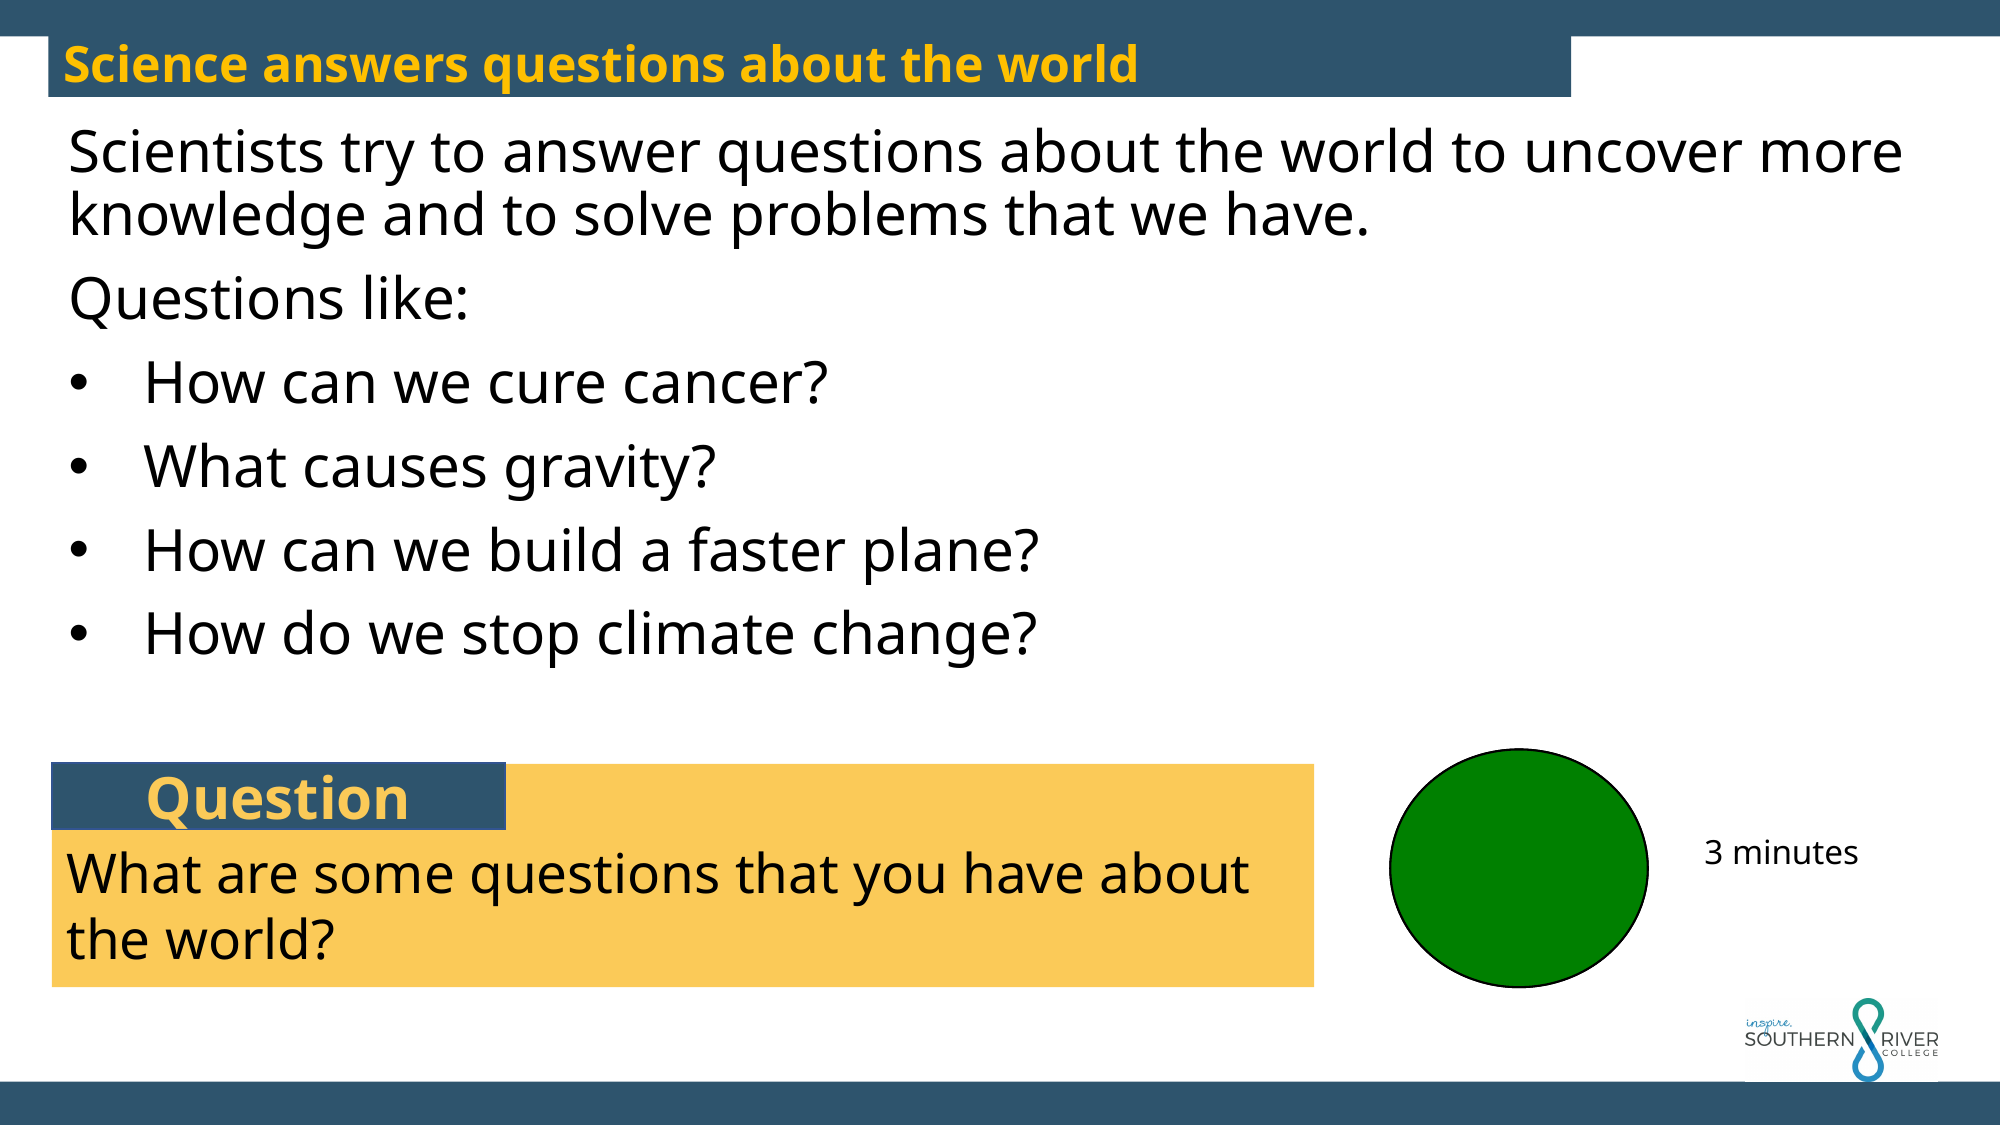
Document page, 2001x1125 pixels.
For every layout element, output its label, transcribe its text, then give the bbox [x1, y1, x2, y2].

list Science answers questions about the world [48, 35, 1572, 97]
text_box 3 minutes [1686, 823, 1878, 879]
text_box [51, 762, 1315, 988]
text_box [1389, 748, 1649, 989]
picture [1745, 998, 1938, 1082]
text_box Scientists try to answer questions about the world to uncover more knowledge and to solve problems that we have. Questions like: How can we cure cancer? What causes gravity? How can we build a faster plane? How do we stop climate change? [48, 102, 1929, 992]
